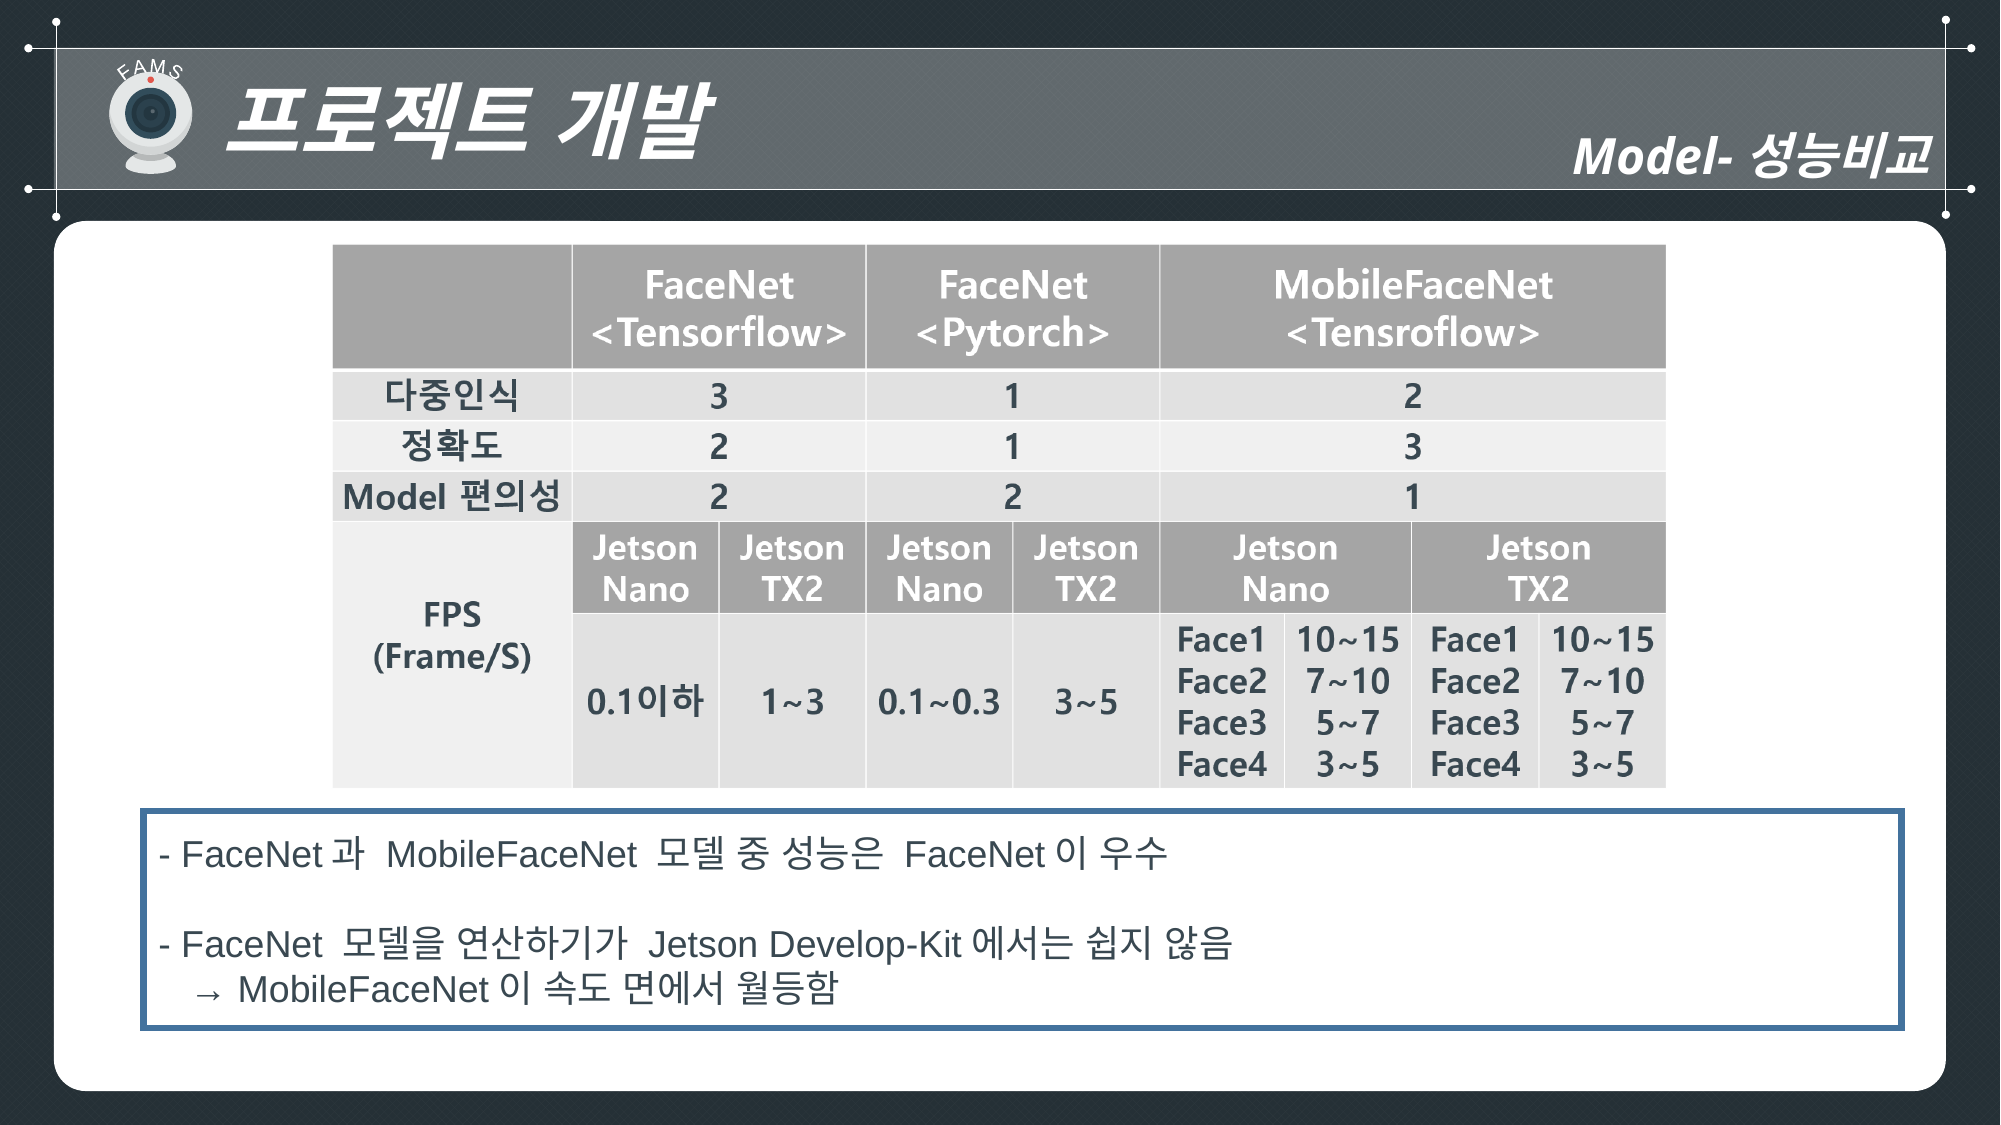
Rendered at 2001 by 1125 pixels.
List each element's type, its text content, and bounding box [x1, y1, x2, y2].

text_box F [52, 219, 1947, 1093]
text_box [28, 19, 1972, 217]
picture [331, 243, 1669, 805]
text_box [109, 65, 193, 174]
text_box - FaceNet과 MobileFaceNet 모델 중 성능은 FaceNet이 우수 - FaceNet 모델을 연산하기가 Jetson Develop-Kit에서는 쉽지 않음 → MobileFaceNet이 속도 면에서 월등함 [142, 810, 1903, 1029]
text_box [0, 0, 2000, 1125]
